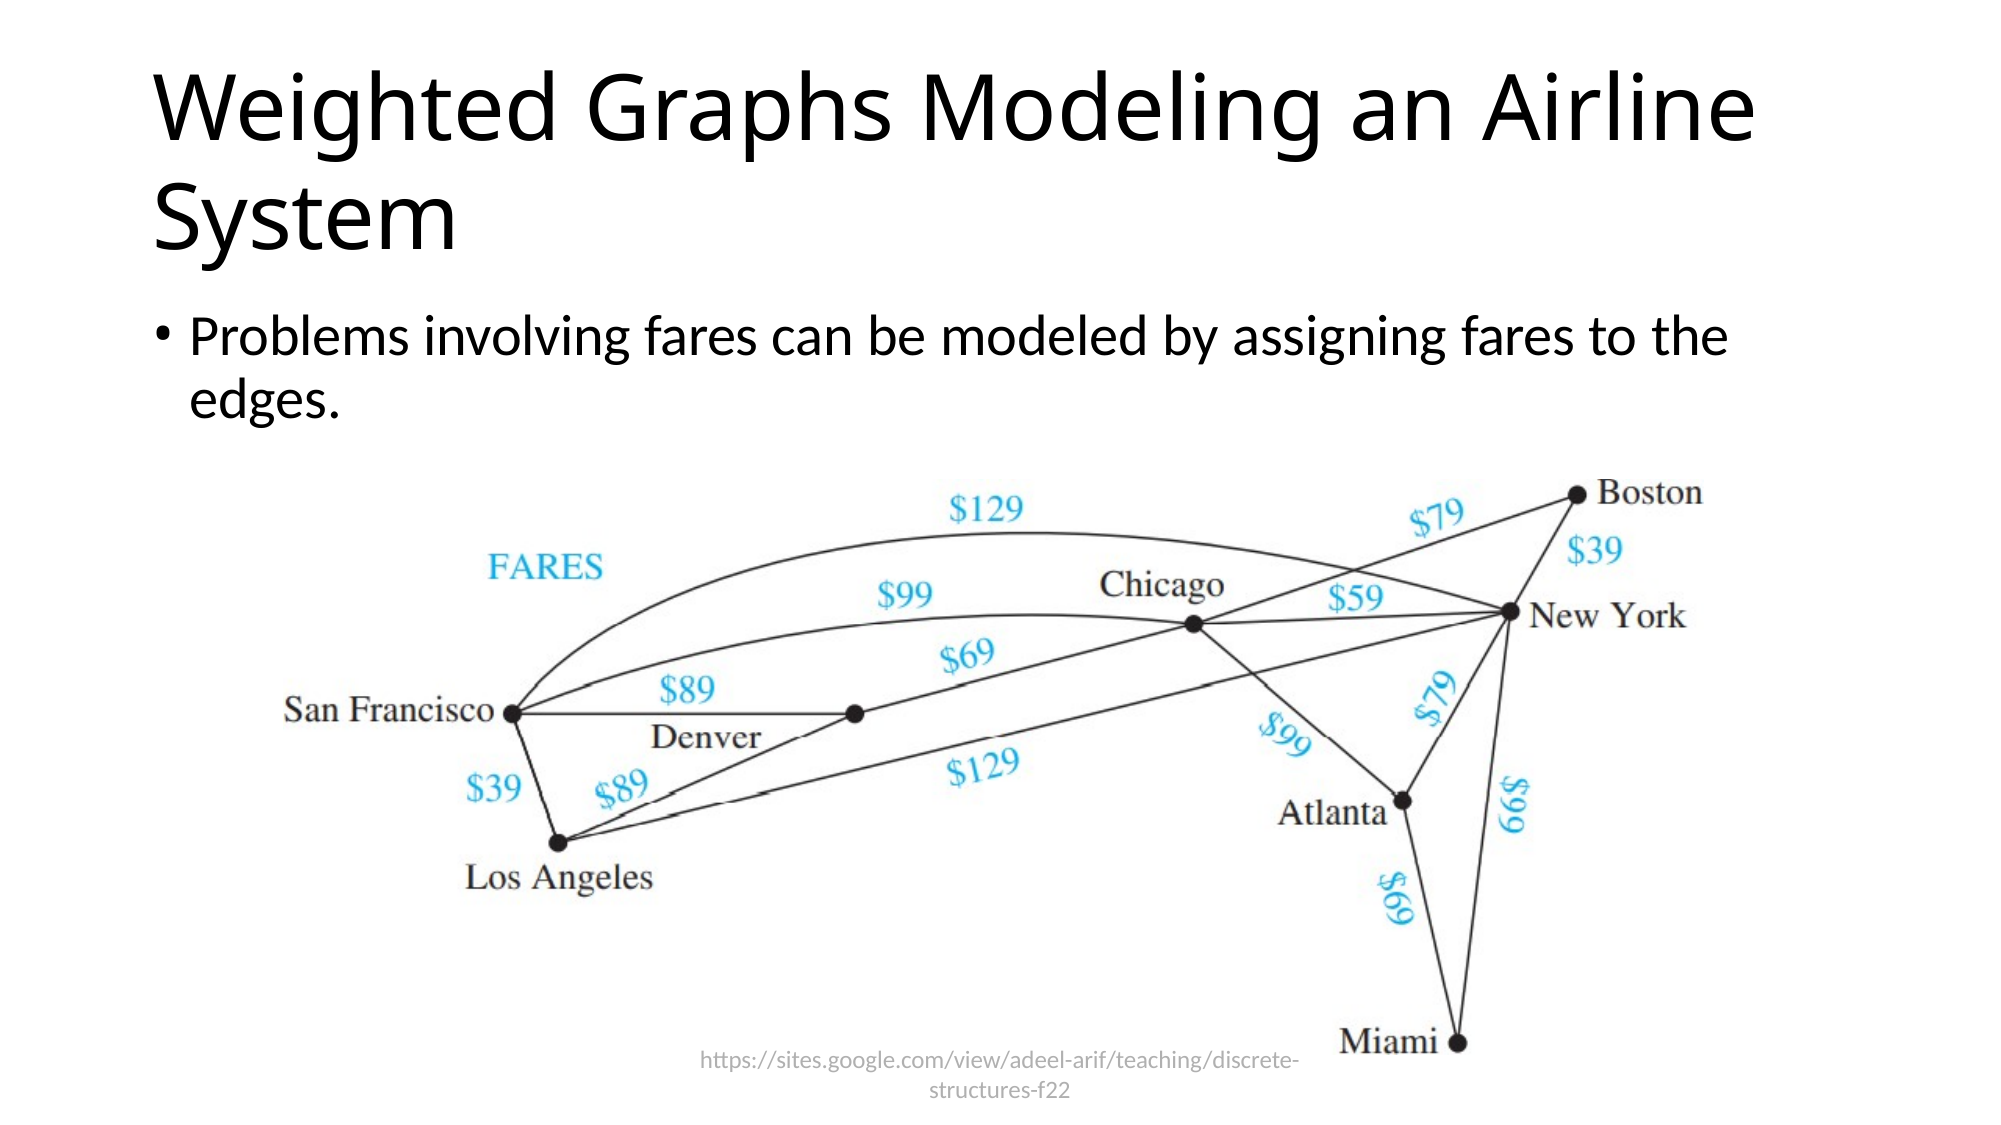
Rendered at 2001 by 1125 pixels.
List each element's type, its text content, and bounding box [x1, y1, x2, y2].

title Weighted Graphs Modeling an Airline System [150, 46, 1816, 269]
picture [283, 479, 1704, 1055]
footer https://sites.google.com/view/adeel-arif/teaching/discrete- structures-f22 [694, 1055, 1306, 1125]
text_box Problems involving fares can be modeled by assigning fares to the edges. [150, 294, 1744, 431]
